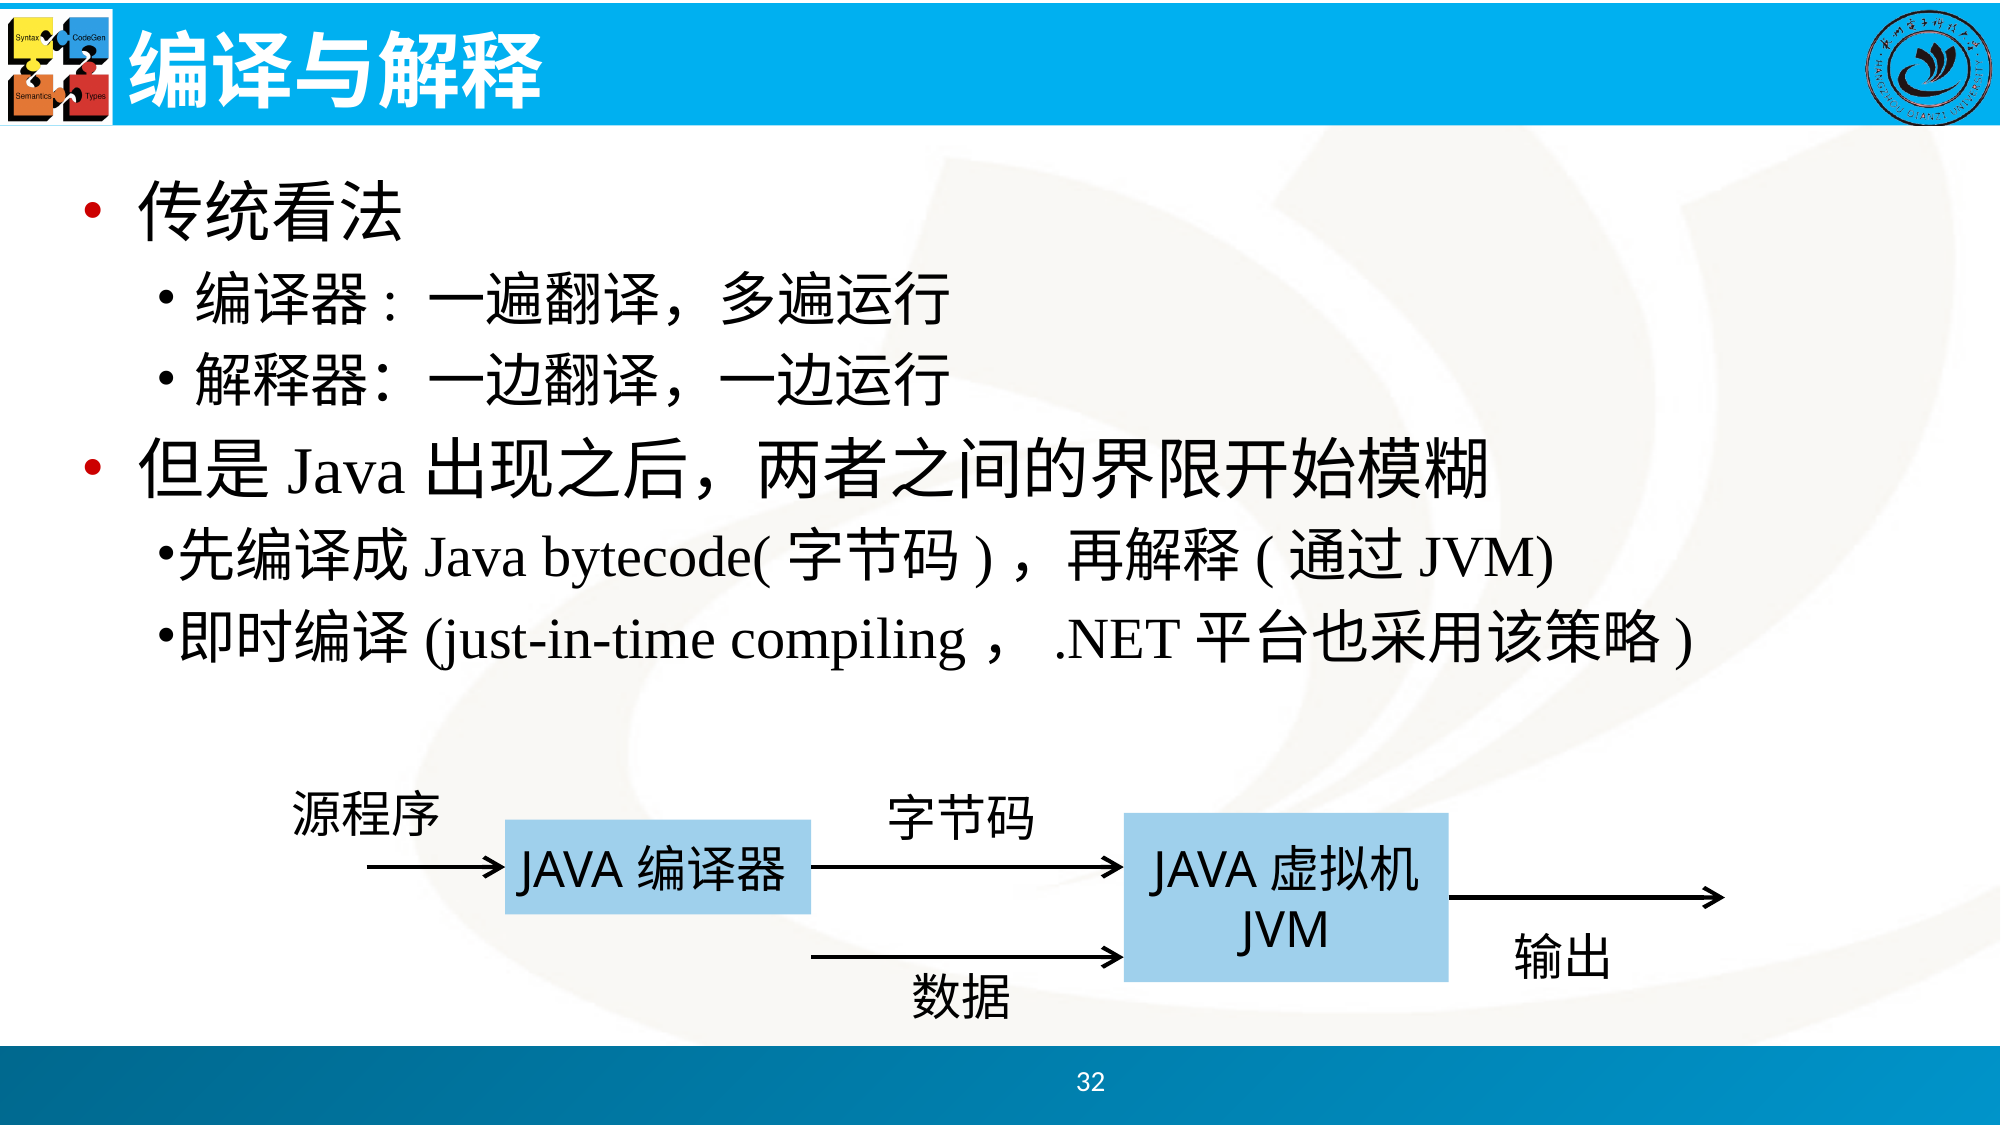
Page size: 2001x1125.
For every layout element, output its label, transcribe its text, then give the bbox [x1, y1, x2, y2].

list 传统看法 编译器: 一遍翻译，多遍运行 解释器：一边翻译，一边运行 但是Java出现之后，两者之间的界限开始模糊 先编译成Java bytecode(字节码)，再解释(通过JVM) 即时编译(just-in-time compiling，.NET平台也采用该策略) [66, 162, 1934, 735]
title 编译与解释 [112, 6, 1934, 126]
slide_number 32 [873, 1042, 1308, 1118]
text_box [275, 774, 1726, 1034]
